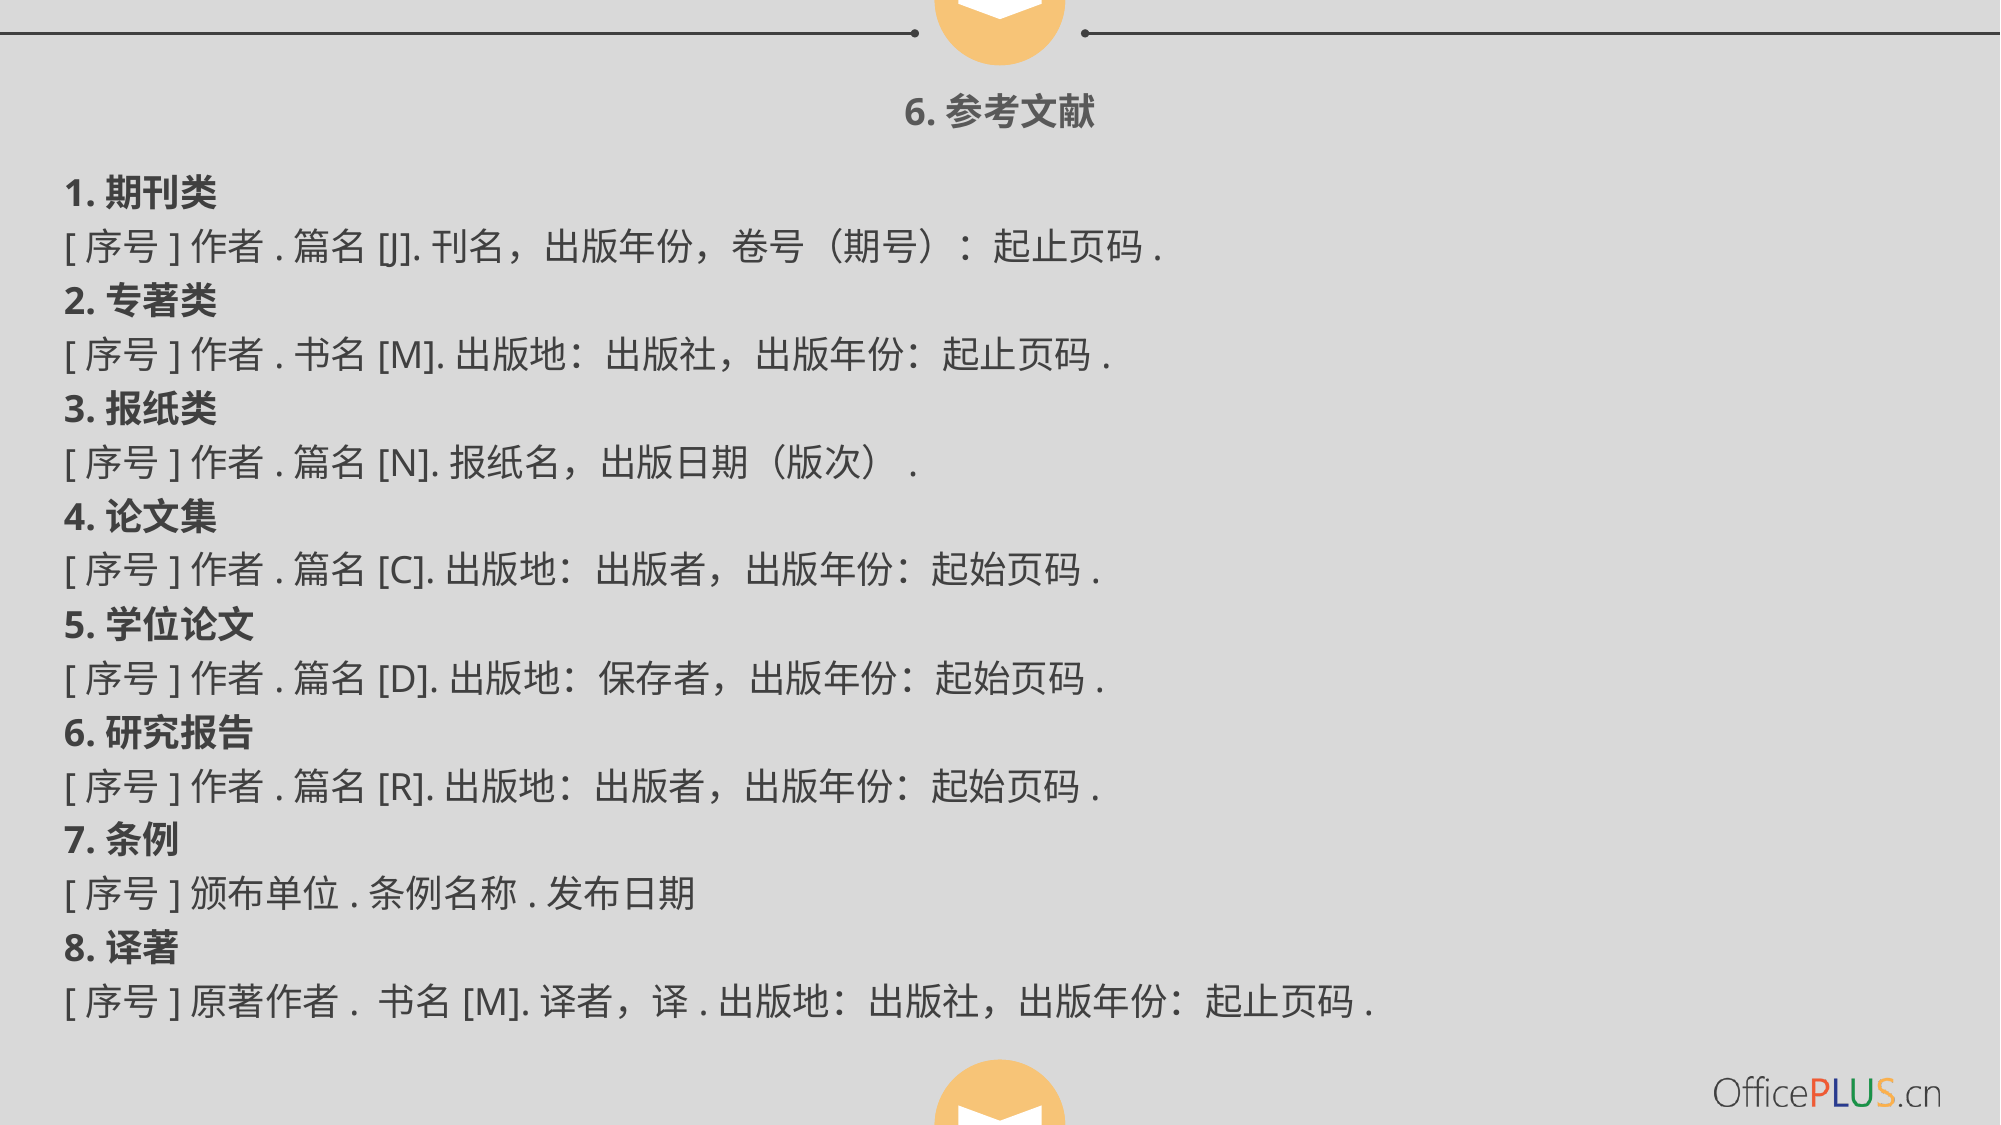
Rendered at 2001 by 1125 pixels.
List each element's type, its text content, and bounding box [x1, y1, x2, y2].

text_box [934, 0, 1066, 66]
text_box 1.期刊类 [序号]作者.篇名[J].刊名，出版年份，卷号（期号）：起止页码. 2.专著类 [序号]作者.书名[M].出版地：出版社，出版年份：起止页码. 3.报纸类 [序号]作者.篇名[N].报纸名，出版日期（版次）. 4.论文集 [序号]作者.篇名[C].出版地：出版者，出版年份：起始页码. 5.学位论文 [序号]作者.篇名[D].出版地：保存者，出版年份：起始页码. 6.研究报告 [序号]作者.篇名[R].出版地：出版者，出版年份：起始页码. 7.条例 [序号]颁布单位.条例名称.发布日期 8.译著 [序号]原著作者. 书名[M].译者，译.出版地：出版社，出版年份：起止页码. [49, 152, 1939, 1031]
picture [1714, 1076, 1940, 1107]
text_box 6.参考文献 [825, 80, 1175, 141]
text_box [934, 1059, 1066, 1125]
